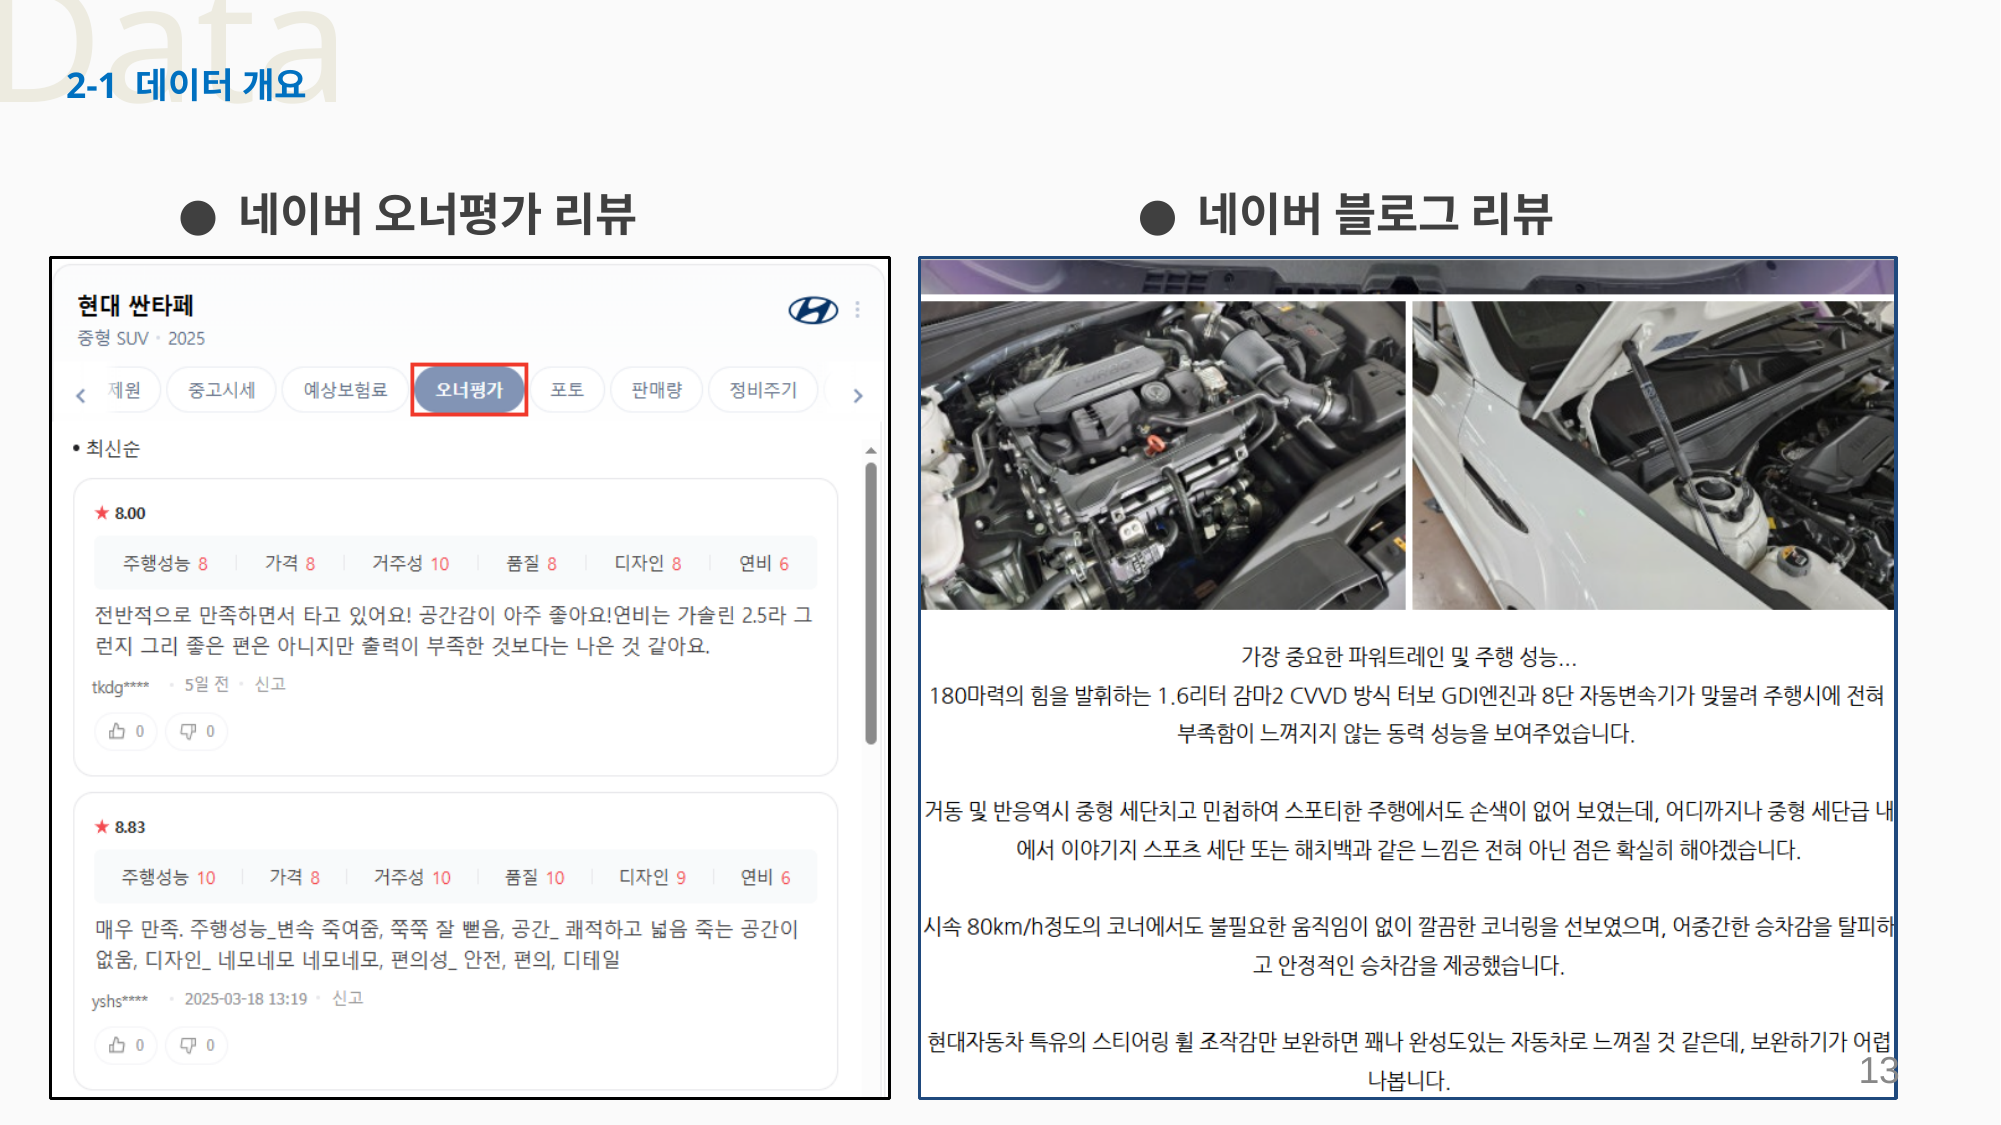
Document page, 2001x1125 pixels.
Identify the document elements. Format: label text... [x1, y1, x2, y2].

picture [921, 258, 1895, 1098]
title Data [0, 0, 717, 136]
slide_number ‹#› [1440, 1046, 1900, 1125]
text_box 2-1 데이터 개요 [63, 61, 409, 106]
text_box 네이버 오너평가 리뷰 [163, 183, 751, 241]
text_box 네이버 블로그 리뷰 [1122, 183, 1698, 241]
picture [51, 258, 889, 1098]
